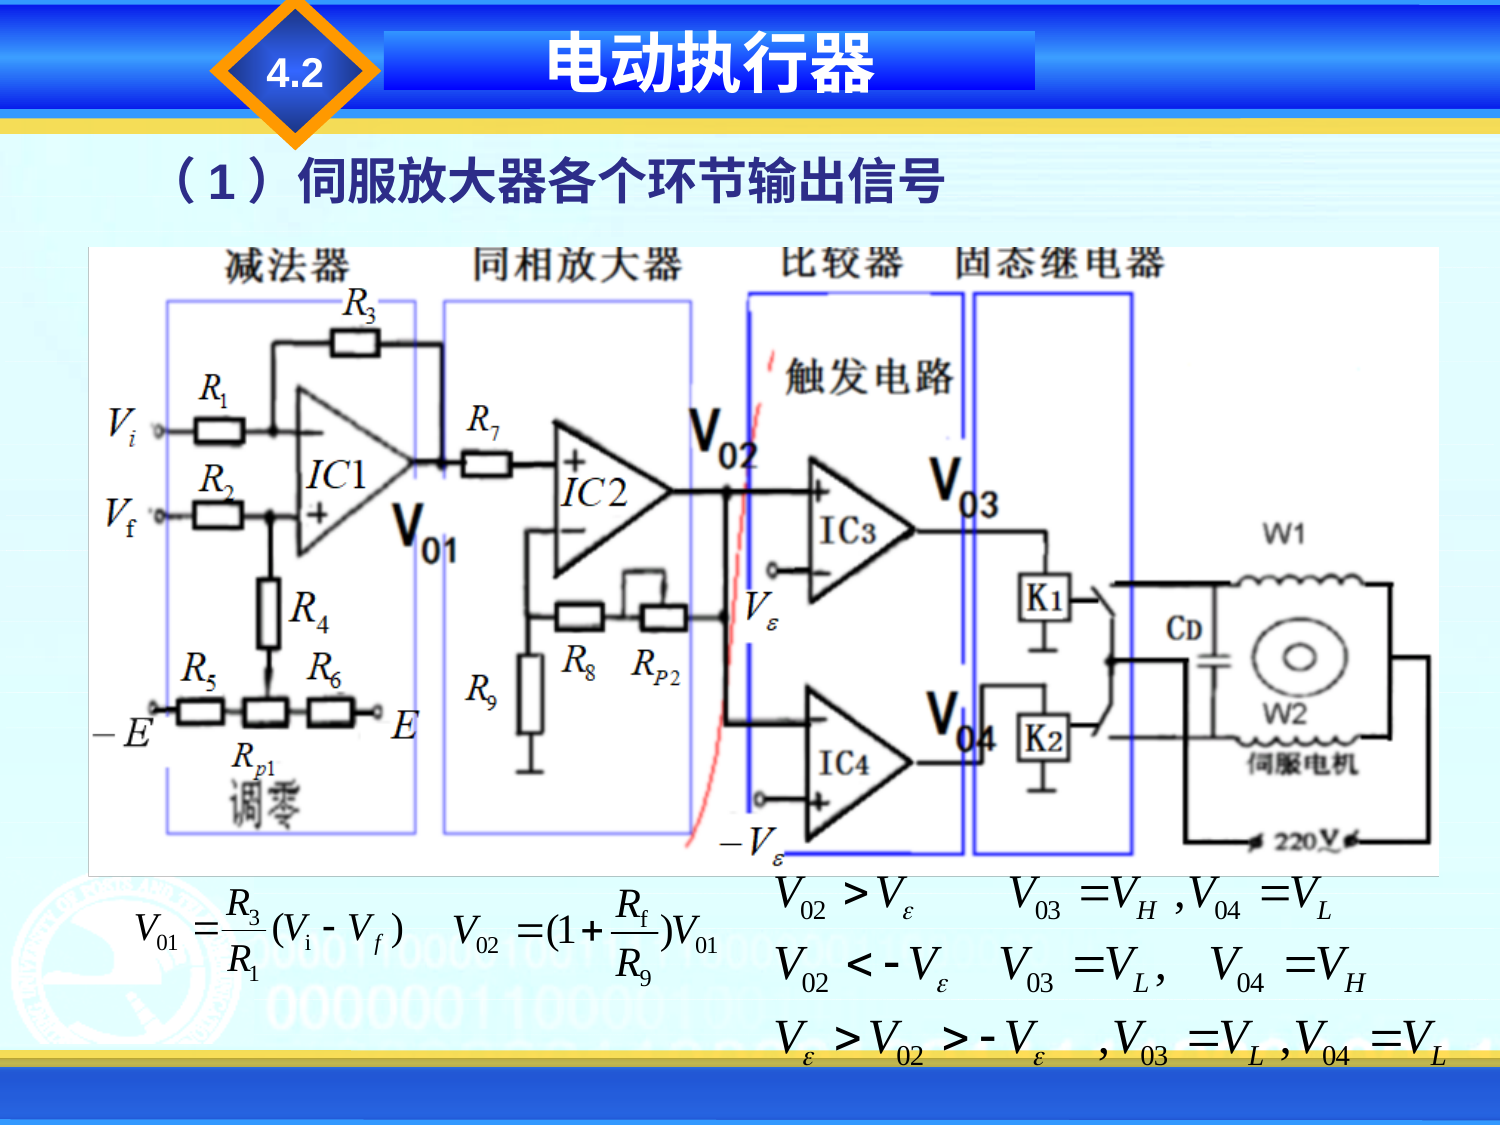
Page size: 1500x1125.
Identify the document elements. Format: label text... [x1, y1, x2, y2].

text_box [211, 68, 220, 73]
picture [87, 247, 1439, 879]
text_box 4.2 [218, 0, 373, 141]
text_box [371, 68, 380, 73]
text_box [219, 51, 238, 64]
text_box 电动执行器 [383, 31, 1035, 90]
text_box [769, 860, 1341, 930]
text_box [448, 877, 727, 996]
picture [0, 1067, 1500, 1120]
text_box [769, 930, 1398, 1003]
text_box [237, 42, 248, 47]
text_box （1）伺服放大器各个环节输出信号 [131, 141, 1147, 217]
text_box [131, 877, 411, 990]
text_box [769, 1003, 1455, 1079]
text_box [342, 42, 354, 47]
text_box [352, 51, 372, 64]
